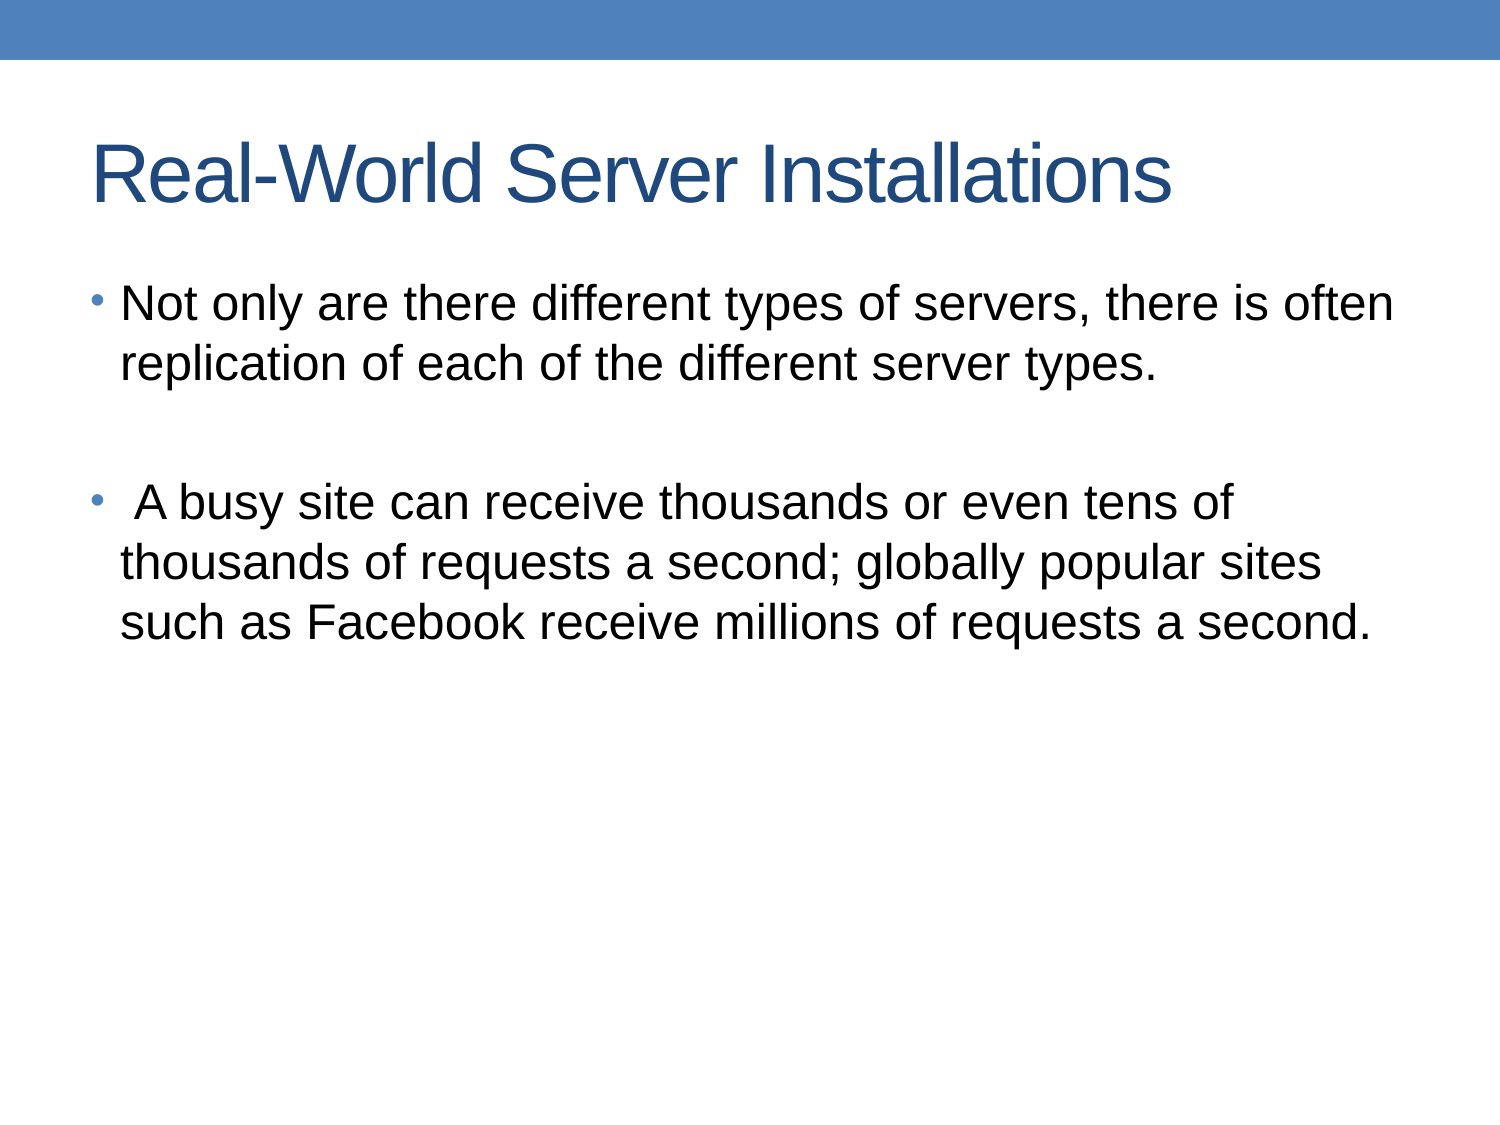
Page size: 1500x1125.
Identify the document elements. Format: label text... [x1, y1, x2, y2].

list Not only are there different types of servers, there is often replication of each of the different server types. A busy site can receive thousands or even tens of thousands of requests a second; globally popular sites such as Facebook receive millions of requests a second. [75, 262, 1425, 1063]
title Real-World Server Installations [75, 87, 1425, 250]
